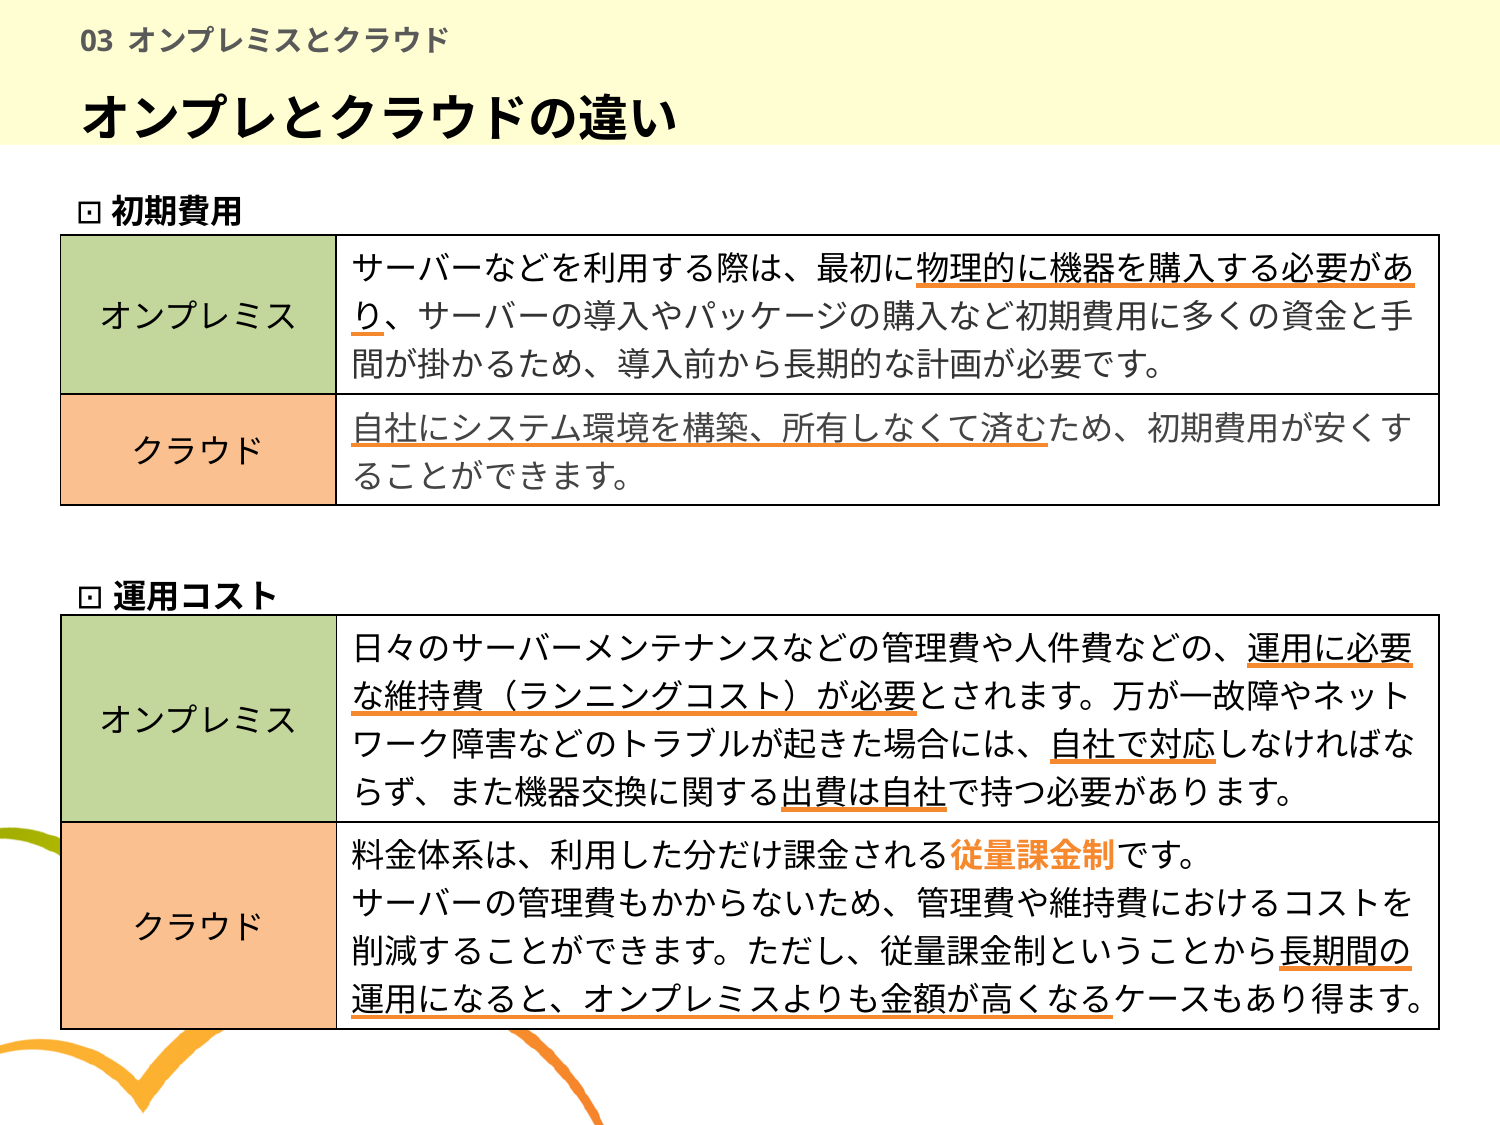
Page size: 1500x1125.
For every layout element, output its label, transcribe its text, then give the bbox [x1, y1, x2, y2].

table_header オンプレミス [62, 616, 336, 821]
text_box ⊡運用コスト [61, 562, 1479, 941]
table_header オンプレミス [61, 236, 335, 393]
picture [0, 0, 1500, 1125]
table_cell 自社にシステム環境を構築、所有しなくて済むため、初期費用が安くすることができます。 [337, 395, 1438, 504]
table_cell クラウド [61, 395, 335, 504]
title 03 オンプレミスとクラウド [64, 0, 502, 68]
table_header サーバーなどを利用する際は、最初に物理的に機器を購入する必要があり、サーバーの導入やパッケージの購入など初期費用に多くの資金と手間が掛かるため、導入前から長期的な計画が必要です。 [337, 236, 1438, 393]
table_cell 料金体系は、利用した分だけ課金される従量課金制です。 サーバーの管理費もかからないため、管理費や維持費におけるコストを削減することができます。ただし、従量課金制ということから長期間の運用になると、オンプレミスよりも金額が高くなるケースもあり得ます。 [337, 823, 1438, 1028]
table_header 日々のサーバーメンテナンスなどの管理費や人件費などの、運用に必要な維持費（ランニングコスト）が必要とされます。万が一故障やネットワーク障害などのトラブルが起きた場合には、自社で対応しなければならず、また機器交換に関する出費は自社で持つ必要があります。 [337, 616, 1438, 821]
list ⊡初期費用 [60, 182, 1478, 561]
table_cell クラウド [62, 823, 336, 1028]
text_box オンプレとクラウドの違い [64, 68, 1322, 164]
